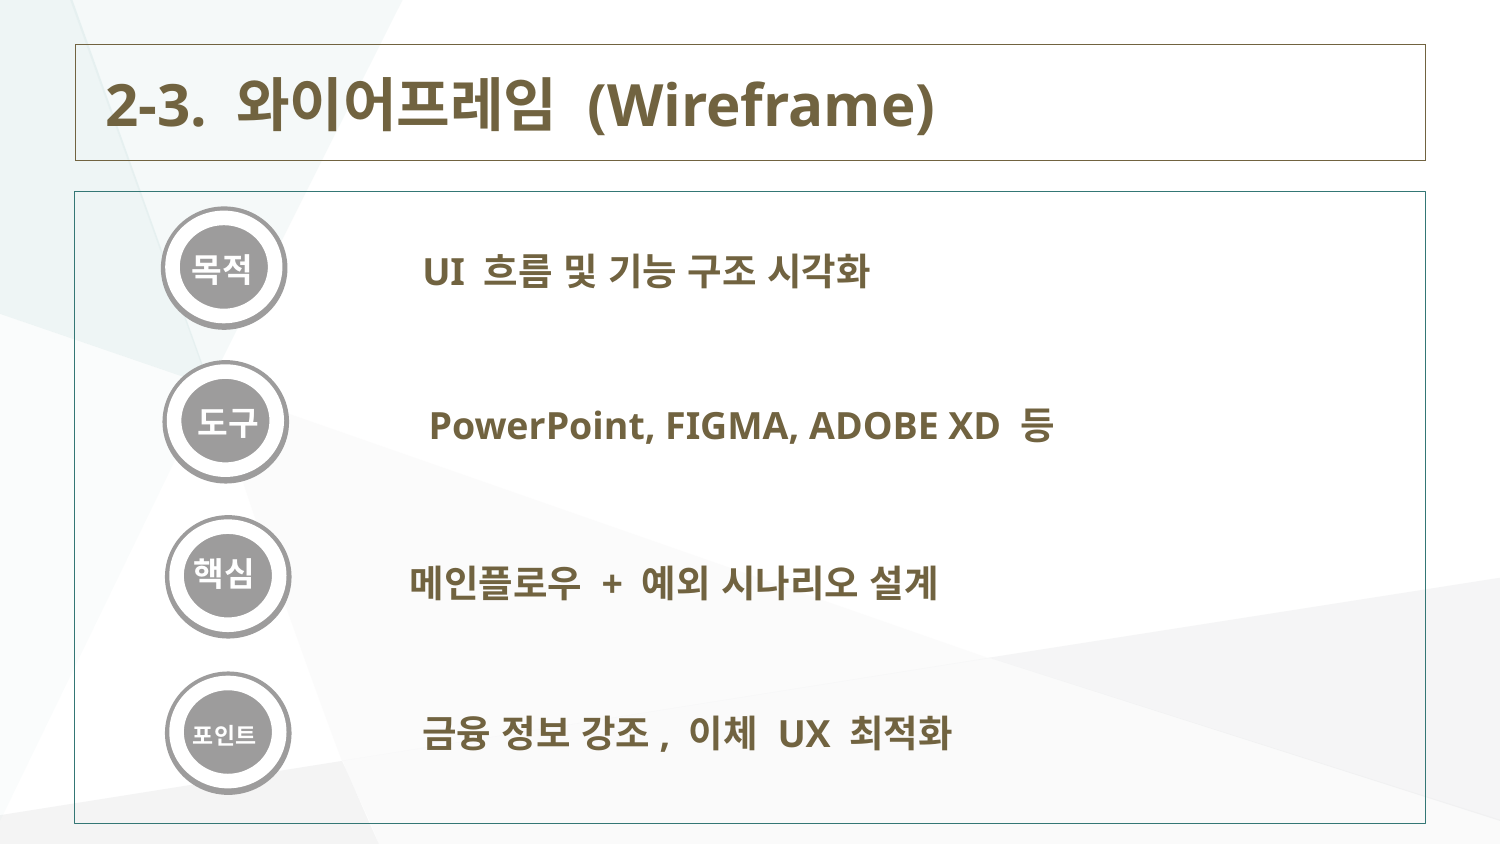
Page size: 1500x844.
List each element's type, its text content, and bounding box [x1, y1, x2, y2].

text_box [160, 206, 288, 331]
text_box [164, 514, 292, 639]
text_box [162, 359, 290, 484]
title 2-3. 와이어프레임 (Wireframe) [75, 44, 1426, 161]
text_box [73, 190, 1427, 825]
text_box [164, 671, 292, 796]
